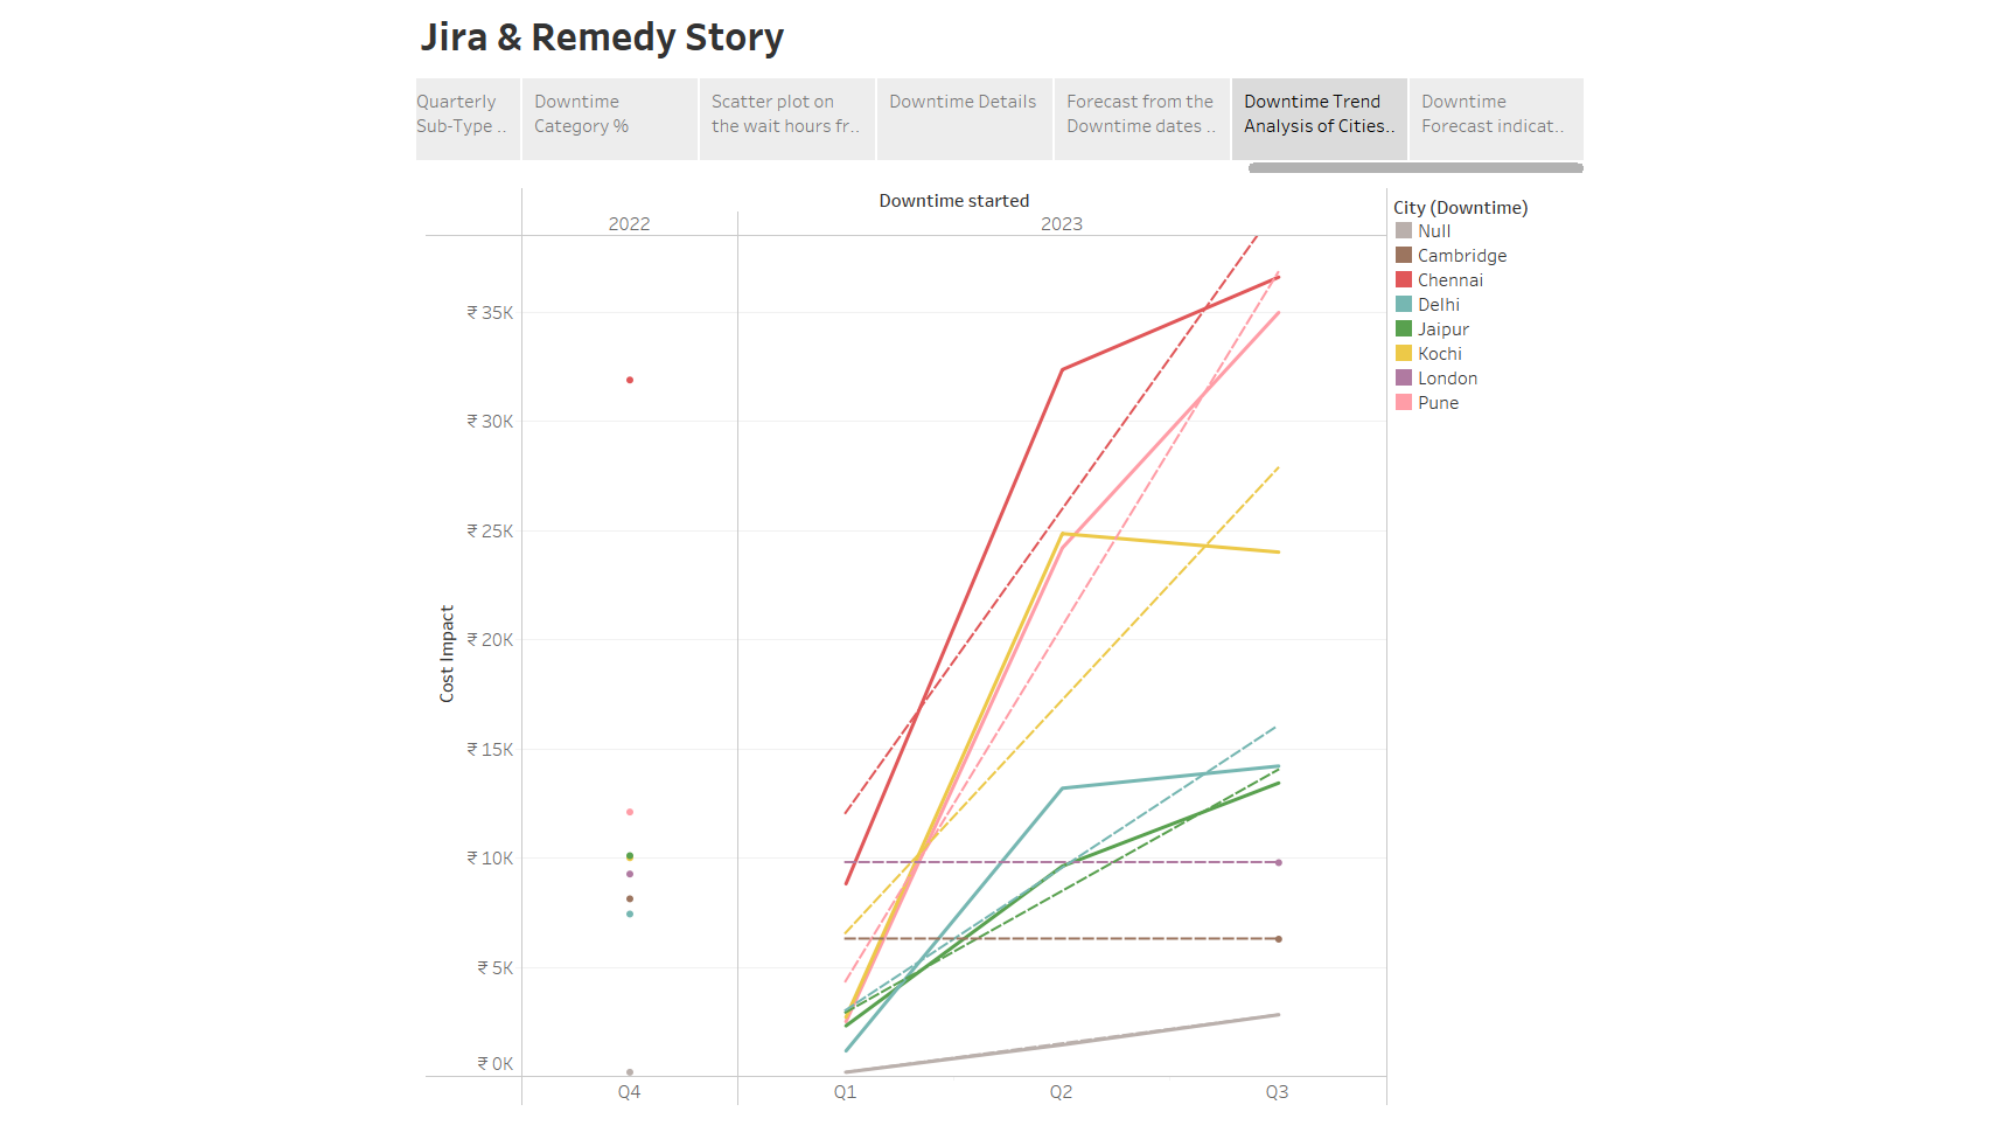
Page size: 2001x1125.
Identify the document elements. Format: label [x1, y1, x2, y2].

picture [407, 0, 1593, 1125]
